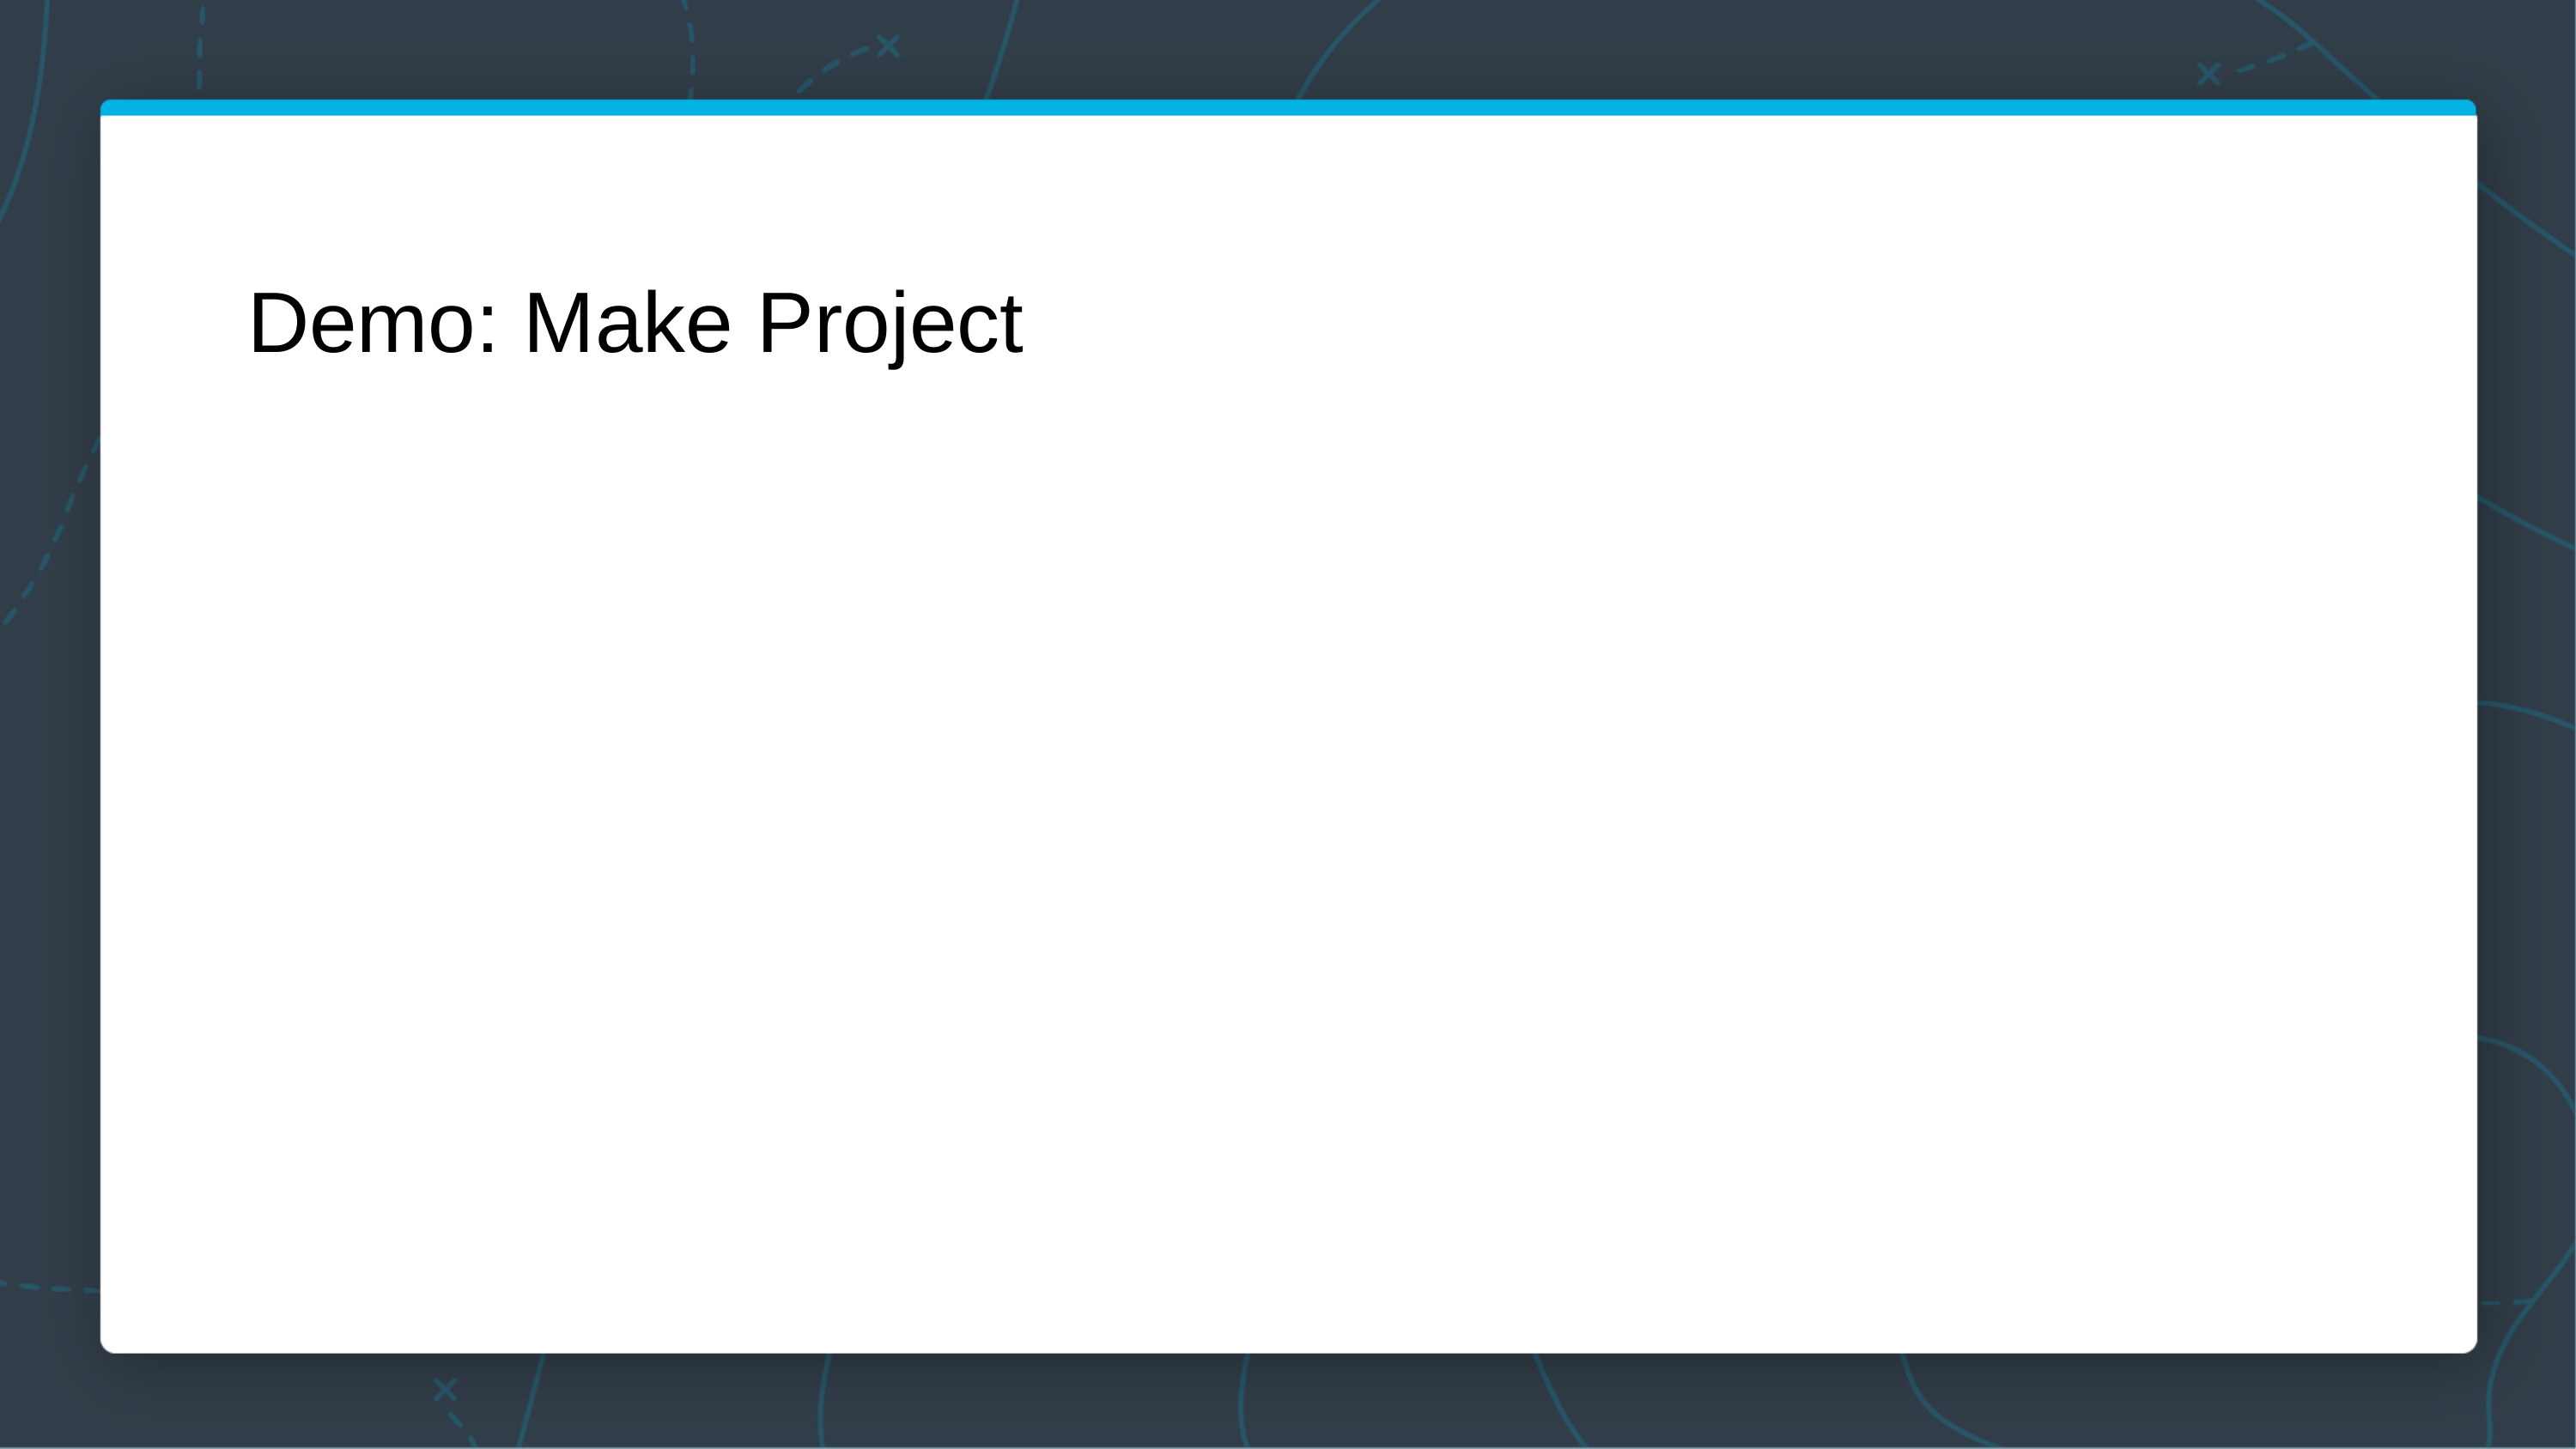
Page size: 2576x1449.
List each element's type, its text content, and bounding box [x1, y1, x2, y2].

text_box Demo: Make Project [234, 253, 1777, 793]
picture [0, 0, 2576, 1449]
